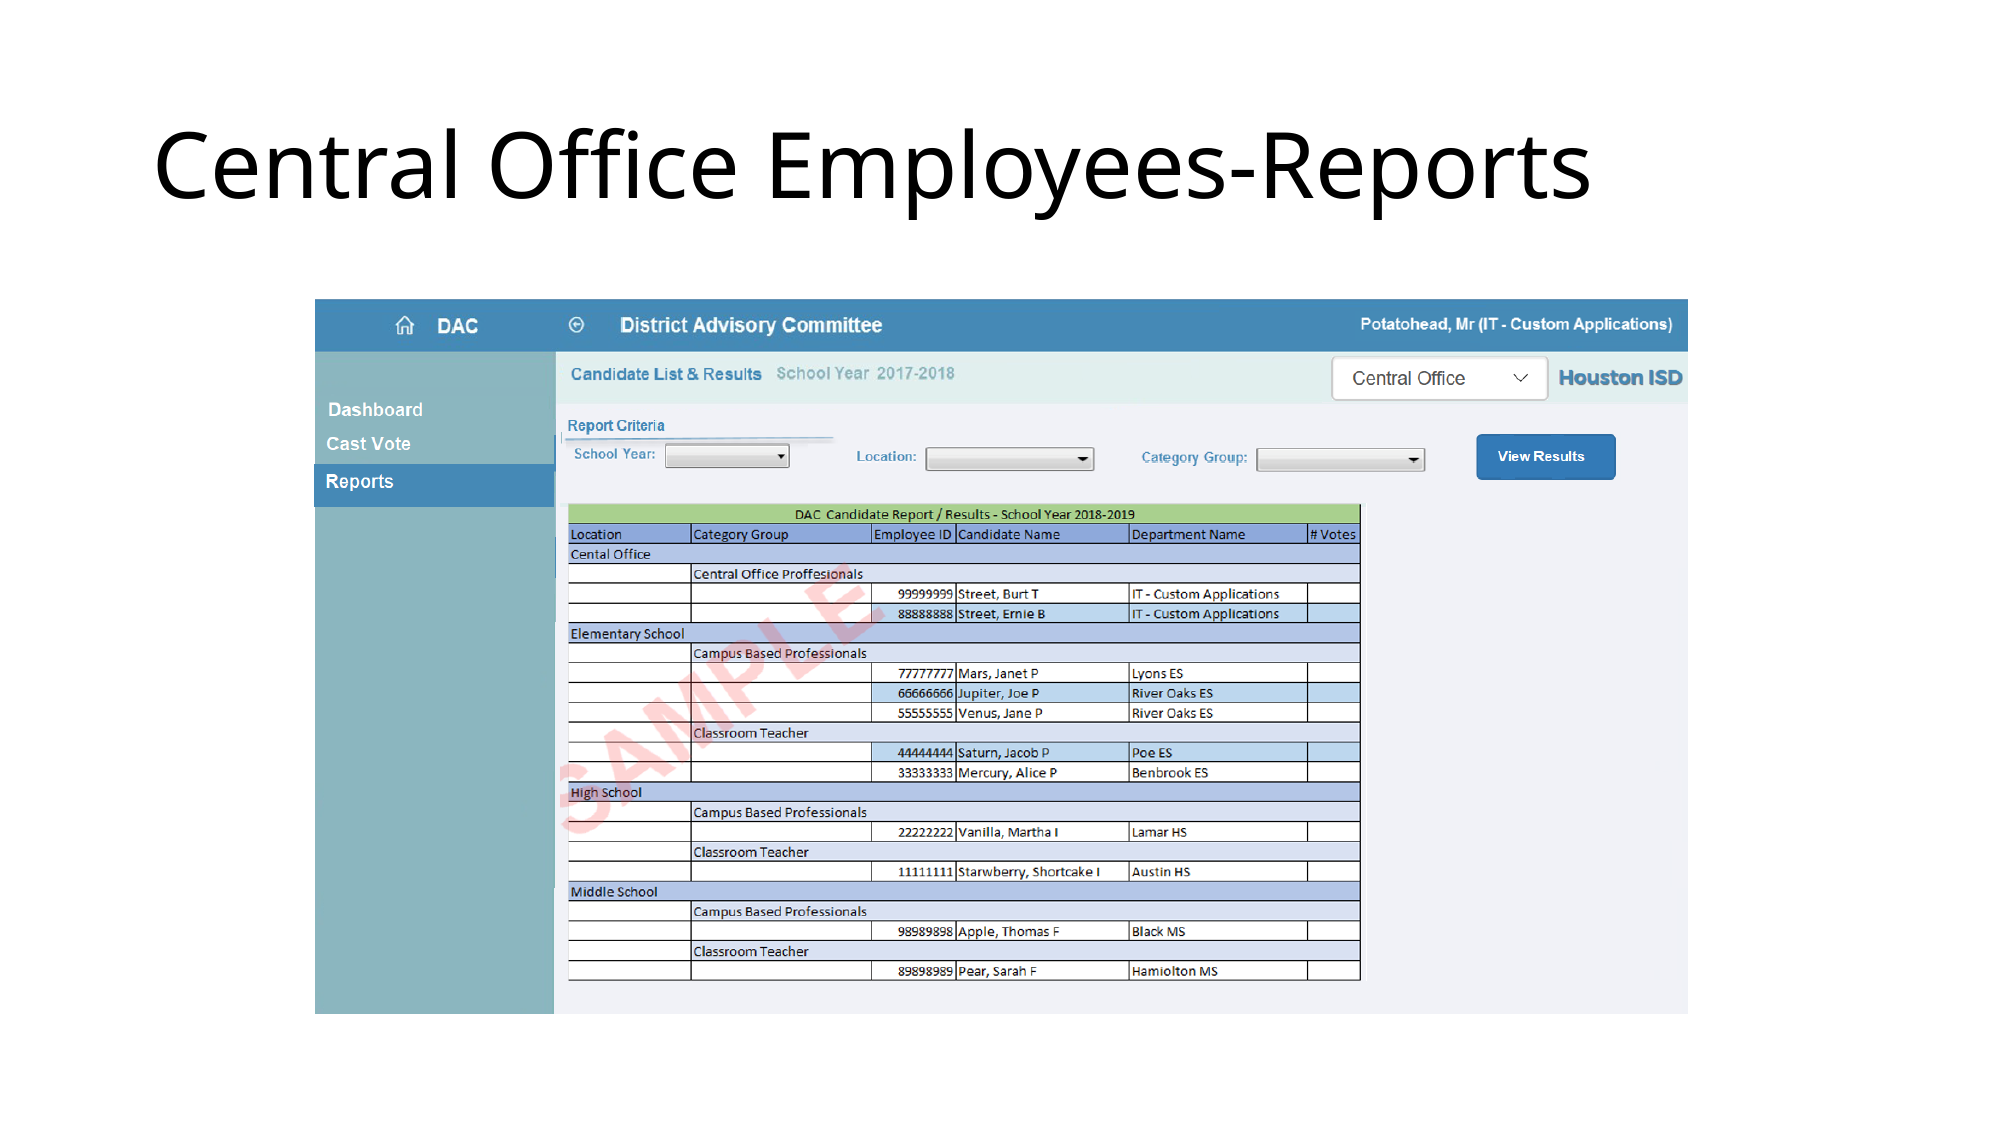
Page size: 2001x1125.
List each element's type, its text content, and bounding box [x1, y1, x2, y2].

title Central Office Employees-Reports [137, 59, 1863, 278]
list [312, 299, 1688, 1014]
